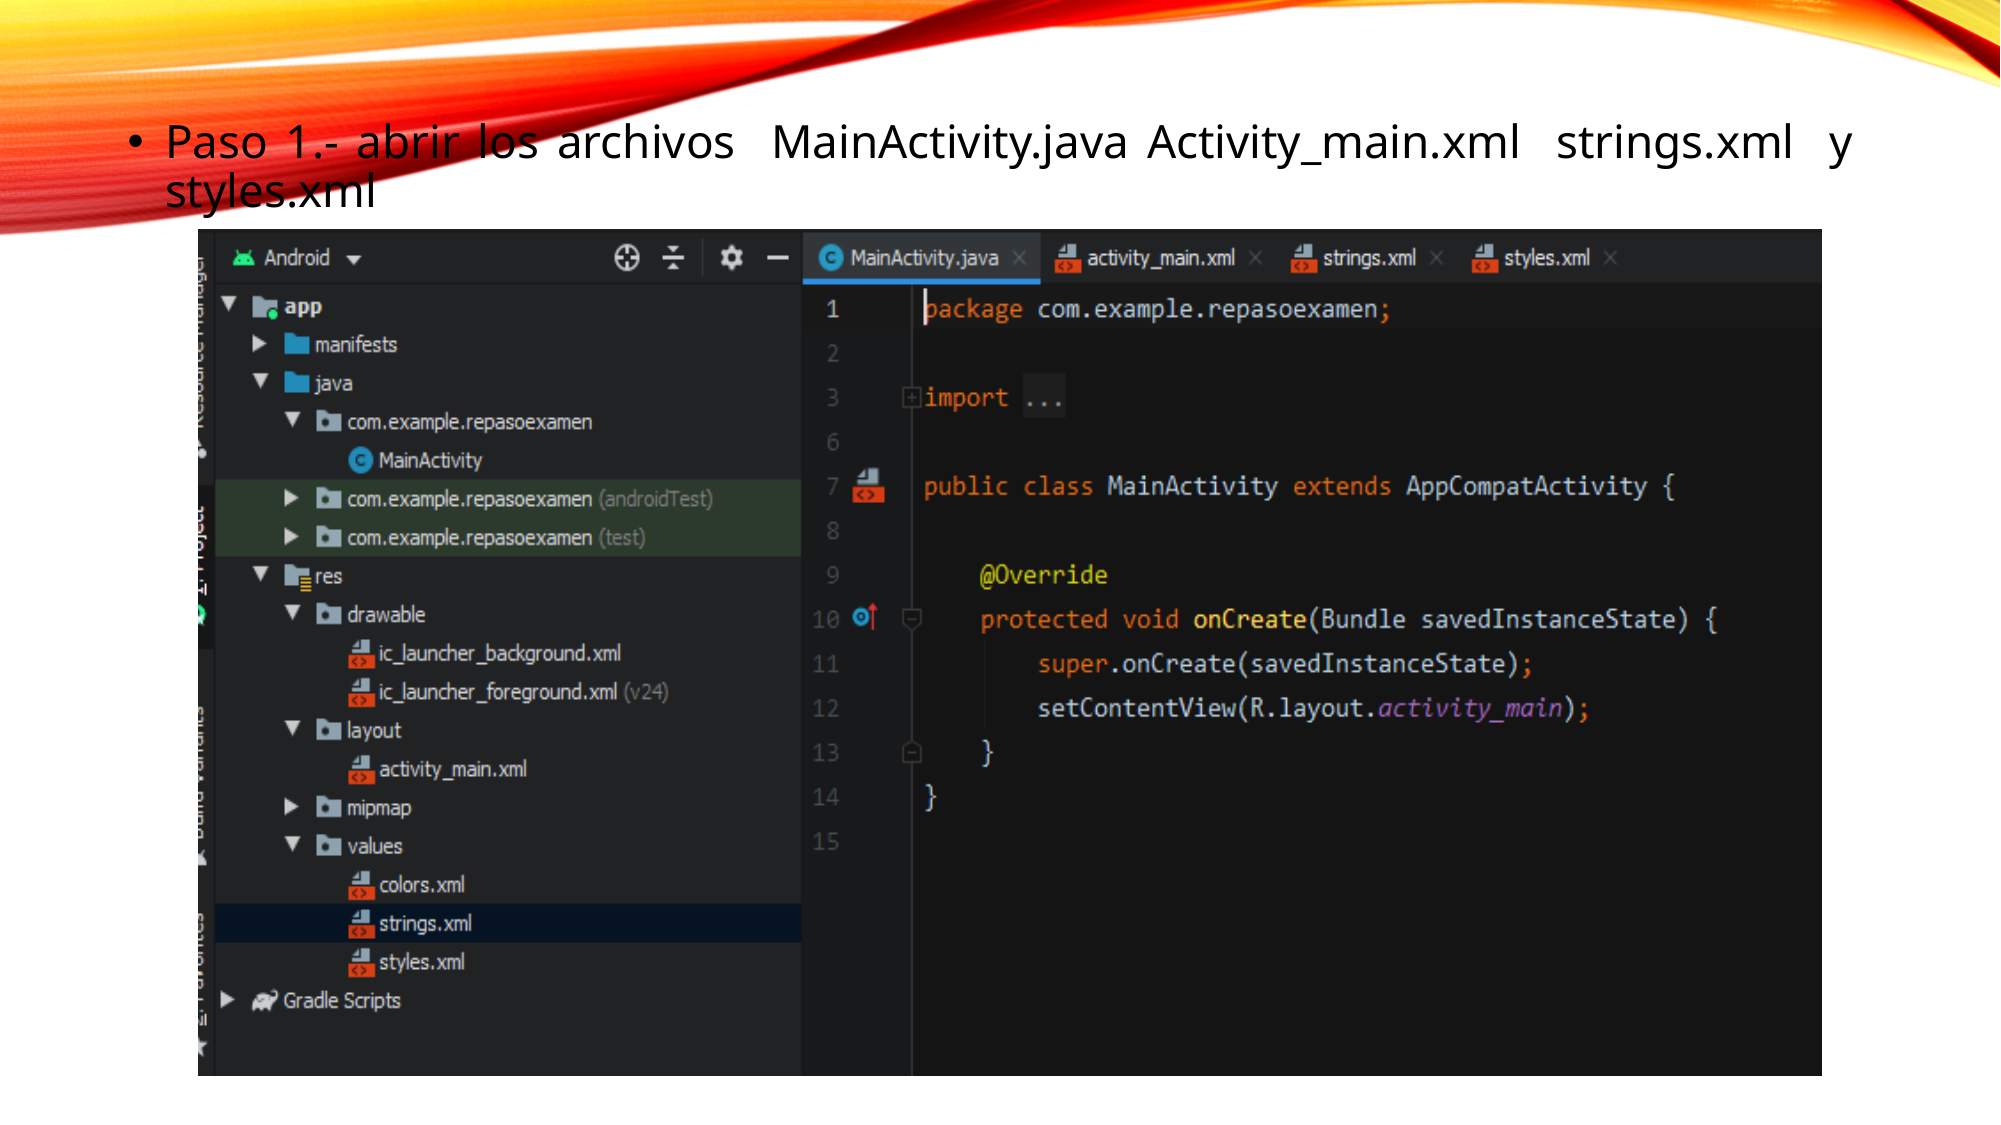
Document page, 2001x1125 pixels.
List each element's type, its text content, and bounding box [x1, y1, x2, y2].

picture [0, 0, 2000, 237]
list Paso 1.- abrir los archivos MainActivity.java Activity_main.xml strings.xml y styles.xml [112, 111, 1888, 1021]
picture [198, 229, 1822, 1076]
